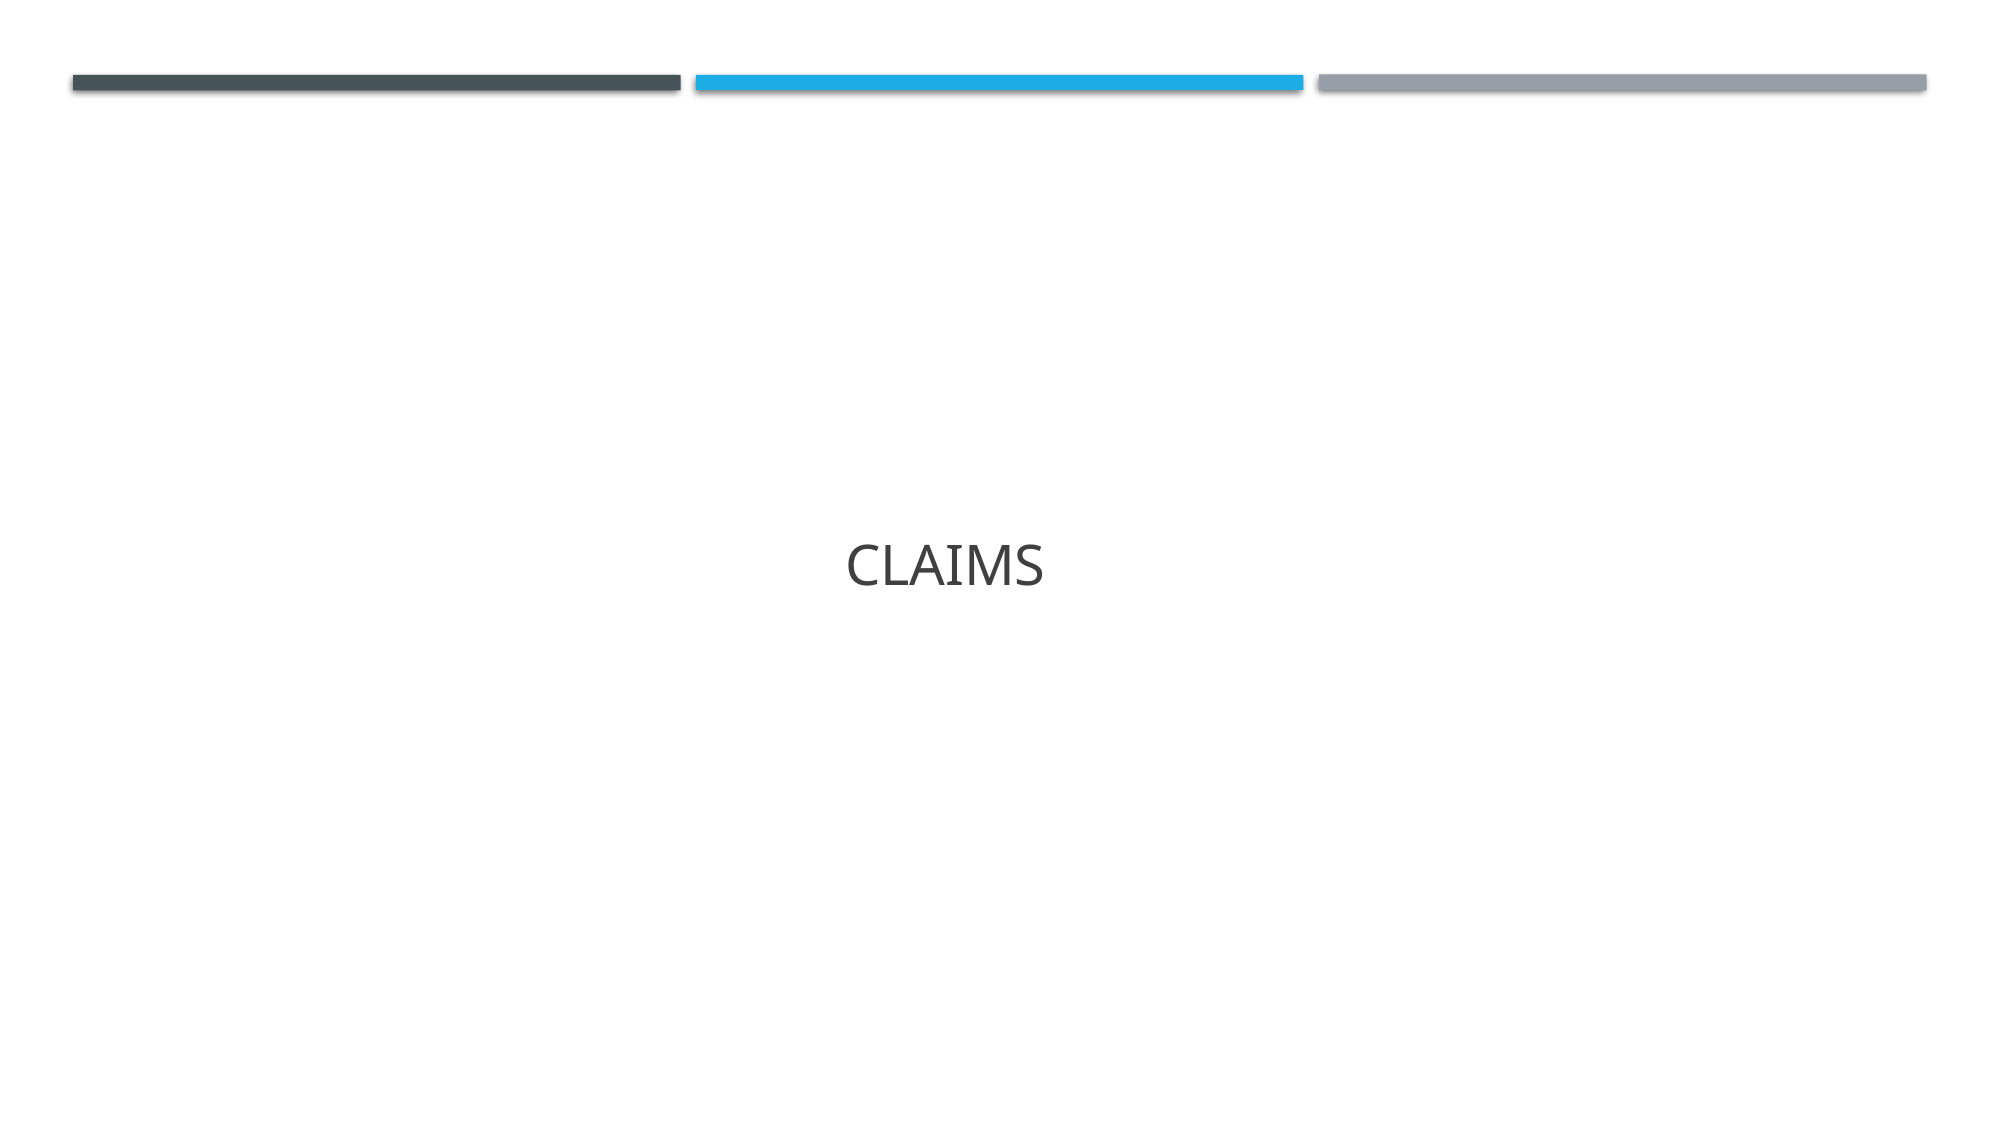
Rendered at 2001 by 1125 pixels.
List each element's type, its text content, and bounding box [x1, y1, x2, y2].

title CLAIMS [830, 521, 1090, 604]
